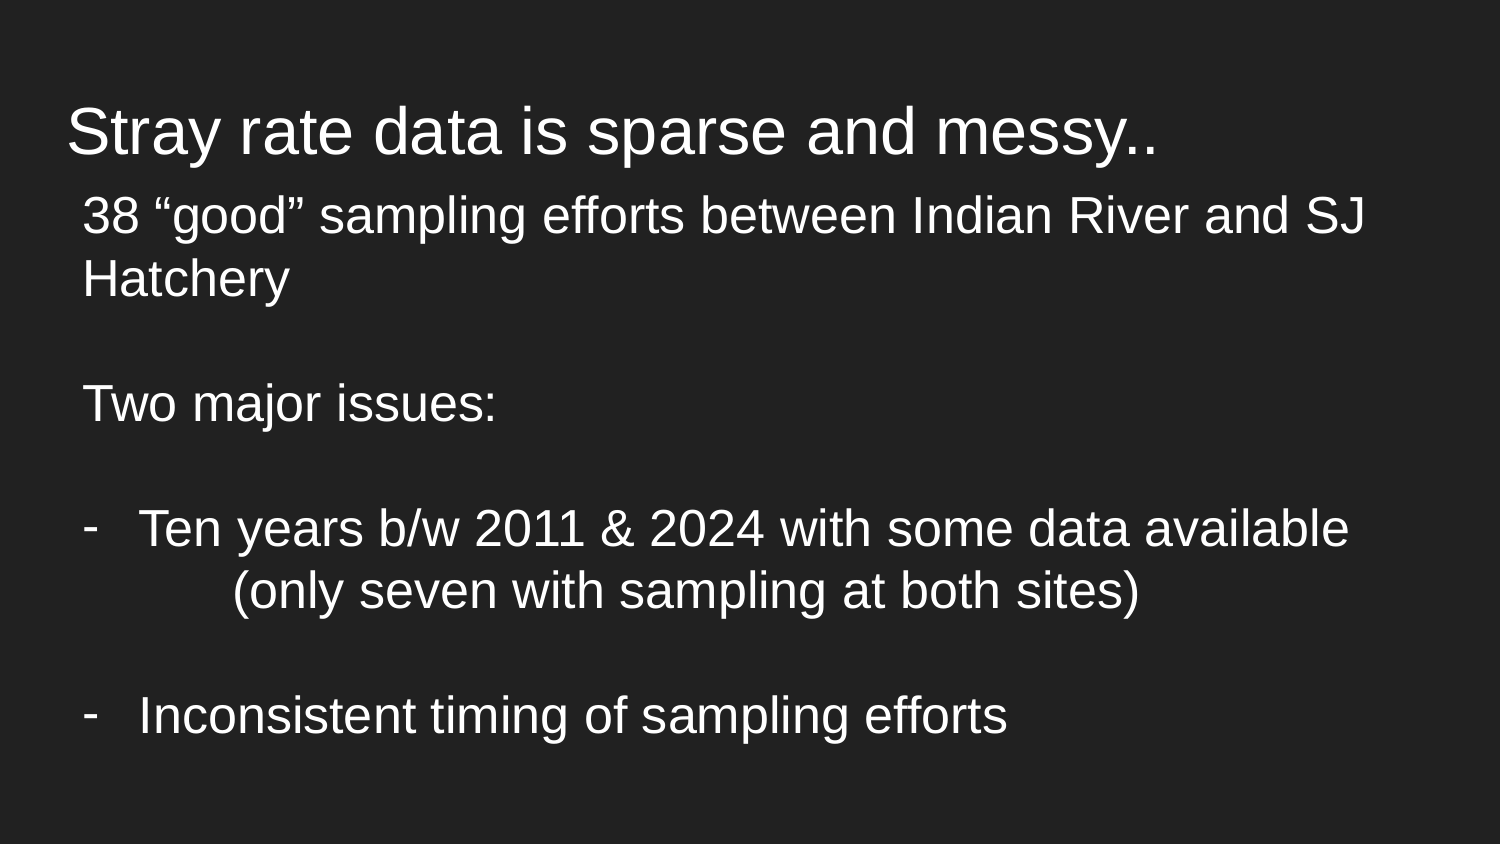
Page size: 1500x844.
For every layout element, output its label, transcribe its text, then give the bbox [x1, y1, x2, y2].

title Stray rate data is sparse and messy.. [51, 72, 1449, 167]
text_box 38 “good” sampling efforts between Indian River and SJ Hatchery Two major issues: Ten years b/w 2011 & 2024 with some data available (only seven with sampling at both sites) Inconsistent timing of sampling efforts [67, 166, 1433, 261]
